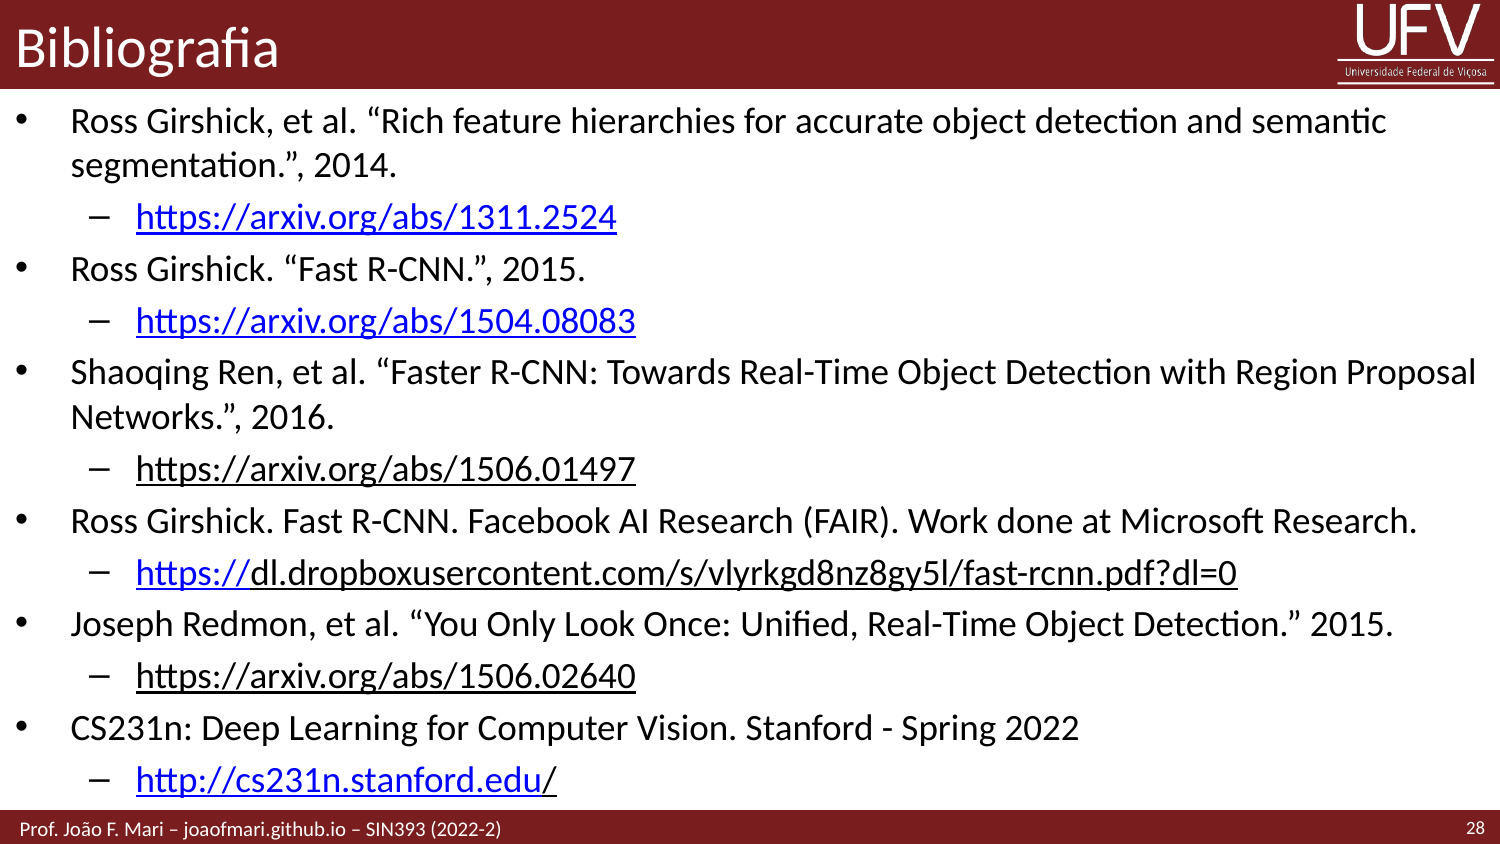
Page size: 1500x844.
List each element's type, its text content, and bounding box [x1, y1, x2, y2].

list Ross Girshick, et al. “Rich feature hierarchies for accurate object detection and semantic segmentation.”, 2014. https://arxiv.org/abs/1311.2524 Ross Girshick. “Fast R-CNN.”, 2015. https://arxiv.org/abs/1504.08083 Shaoqing Ren, et al. “Faster R-CNN: Towards Real-Time Object Detection with Region Proposal Networks.”, 2016. https://arxiv.org/abs/1506.01497 Ross Girshick. Fast R-CNN. Facebook AI Research (FAIR). Work done at Microsoft Research. https://dl.dropboxusercontent.com/s/vlyrkgd8nz8gy5l/fast-rcnn.pdf?dl=0 Joseph Redmon, et al. “You Only Look Once: Unified, Real-Time Object Detection.” 2015. https://arxiv.org/abs/1506.02640 CS231n: Deep Learning for Computer Vision. Stanford - Spring 2022 http://cs231n.stanford.edu/ [0, 88, 1500, 812]
title Bibliografia [0, 0, 1500, 88]
footer Prof. João F. Mari – joaofmari.github.io – SIN393 (2022-2) [0, 812, 1034, 844]
slide_number 28 [1328, 811, 1500, 844]
